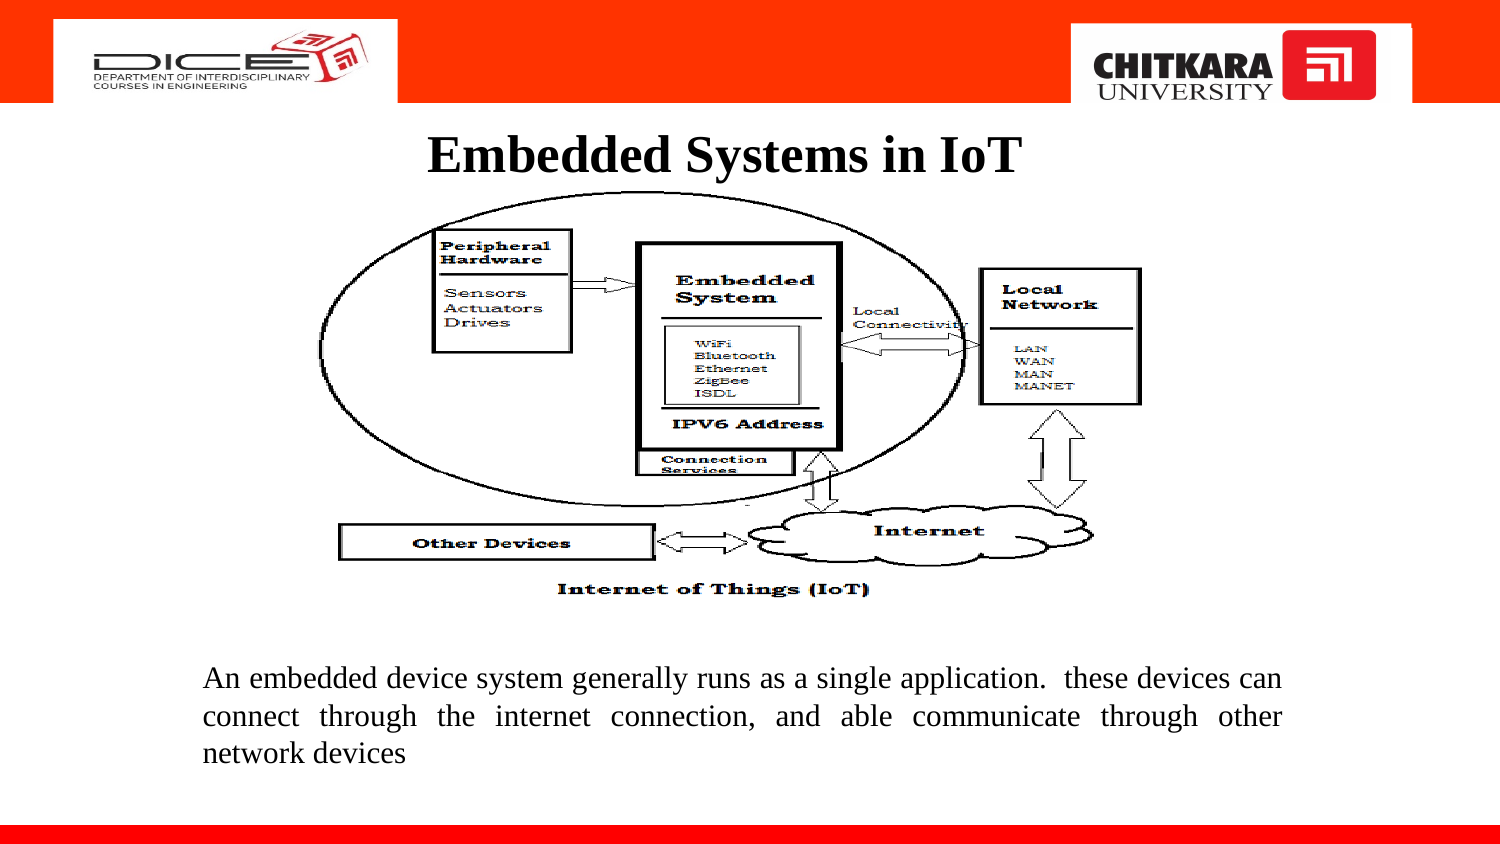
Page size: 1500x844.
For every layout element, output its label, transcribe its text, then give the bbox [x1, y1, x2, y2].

picture [53, 19, 398, 105]
picture [304, 191, 1149, 598]
picture [1074, 28, 1391, 103]
list Embedded Systems in IoT An embedded device system generally runs as a single application. these devices can connect through the internet connection, and able communicate through other network devices [187, 111, 1300, 839]
